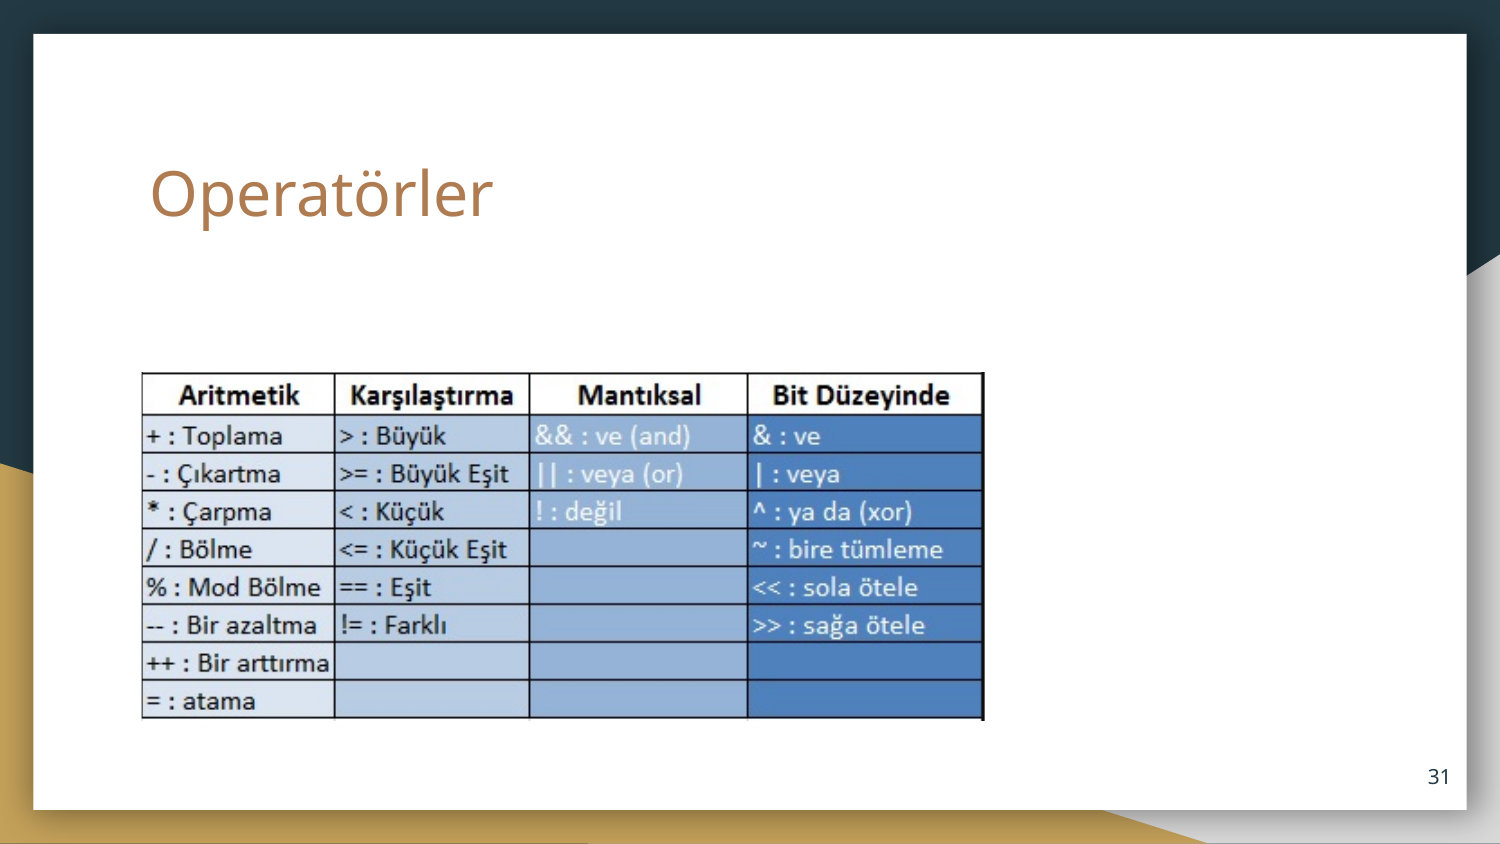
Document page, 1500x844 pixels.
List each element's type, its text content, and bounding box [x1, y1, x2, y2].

title Operatörler [134, 138, 1366, 296]
slide_number 31 [1376, 745, 1467, 810]
picture [141, 371, 985, 722]
